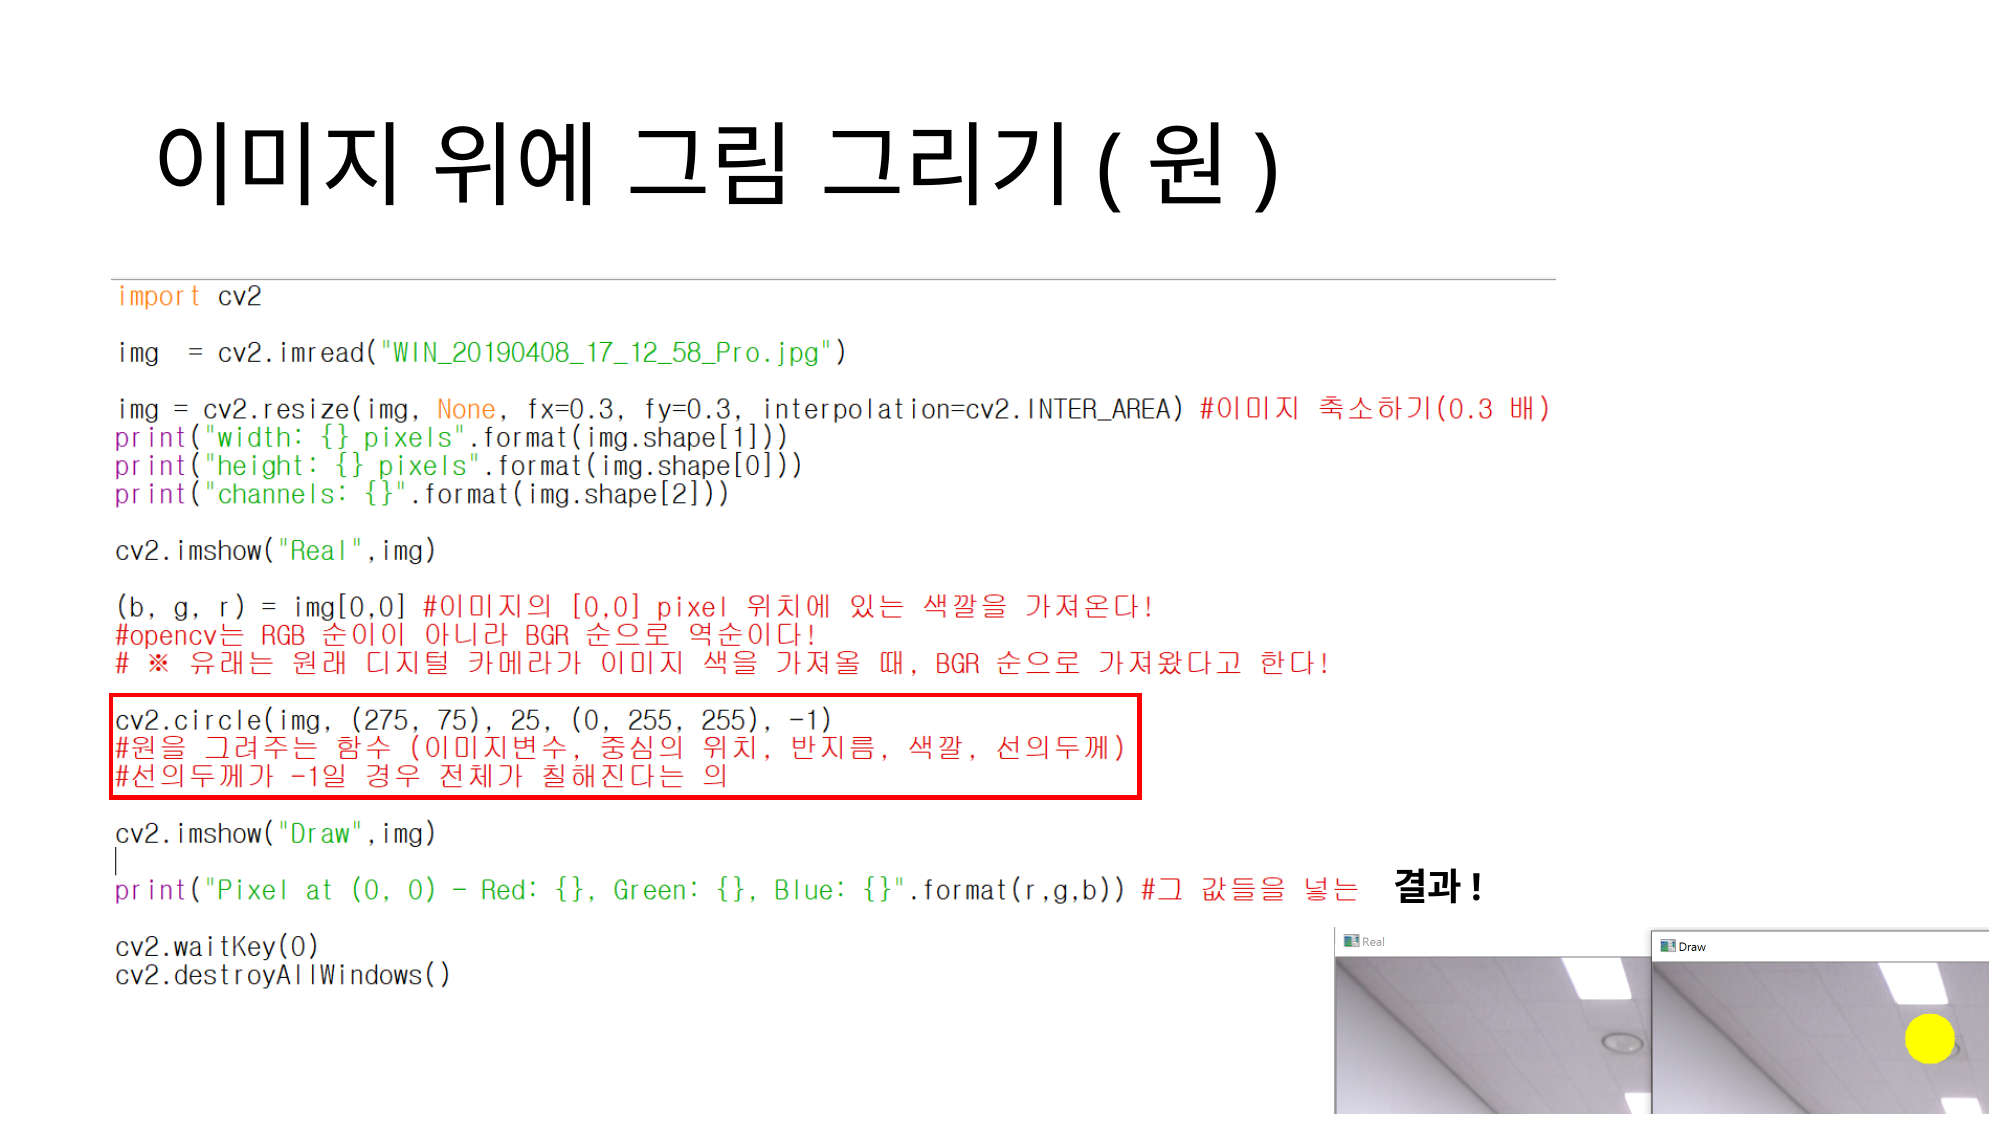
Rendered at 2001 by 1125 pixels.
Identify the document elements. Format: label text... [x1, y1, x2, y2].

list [111, 277, 1556, 1000]
title 이미지 위에 그림 그리기(원) [137, 59, 1863, 278]
picture [1334, 927, 1989, 1114]
